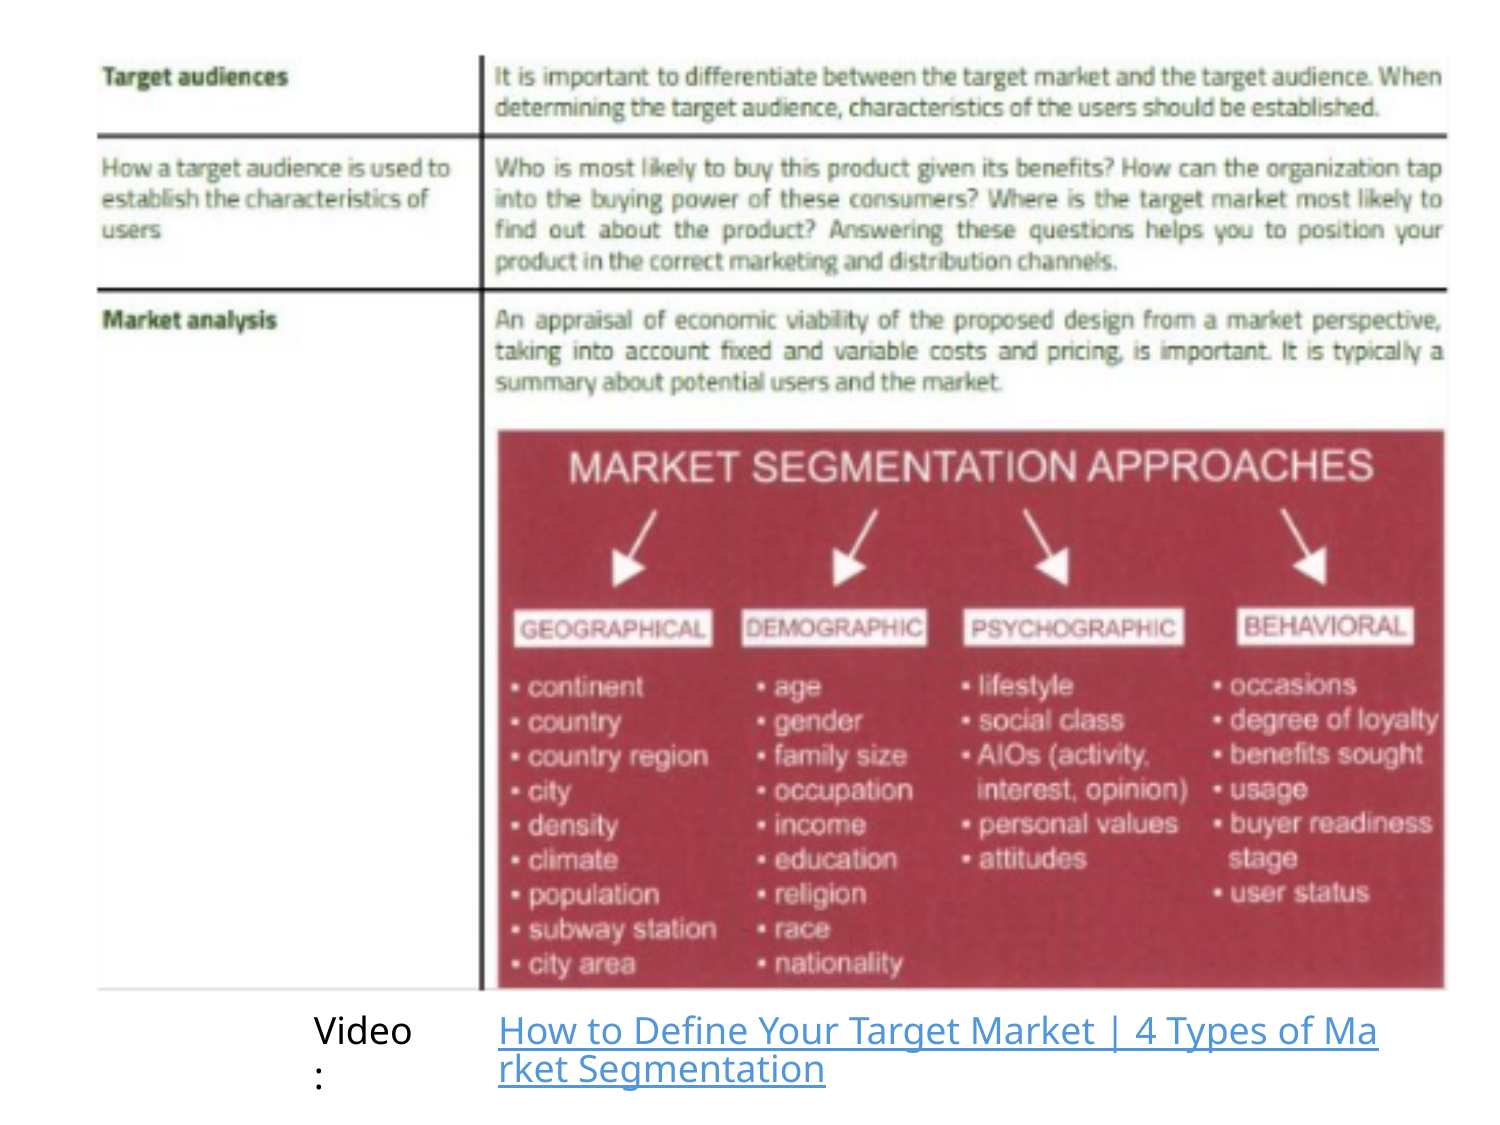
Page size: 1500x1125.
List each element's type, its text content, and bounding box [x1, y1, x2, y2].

text_box Video: [298, 999, 436, 1105]
text_box How to Define Your Target Market | 4 Types of Market Segmentation [483, 999, 1407, 1066]
picture [90, 47, 1453, 998]
